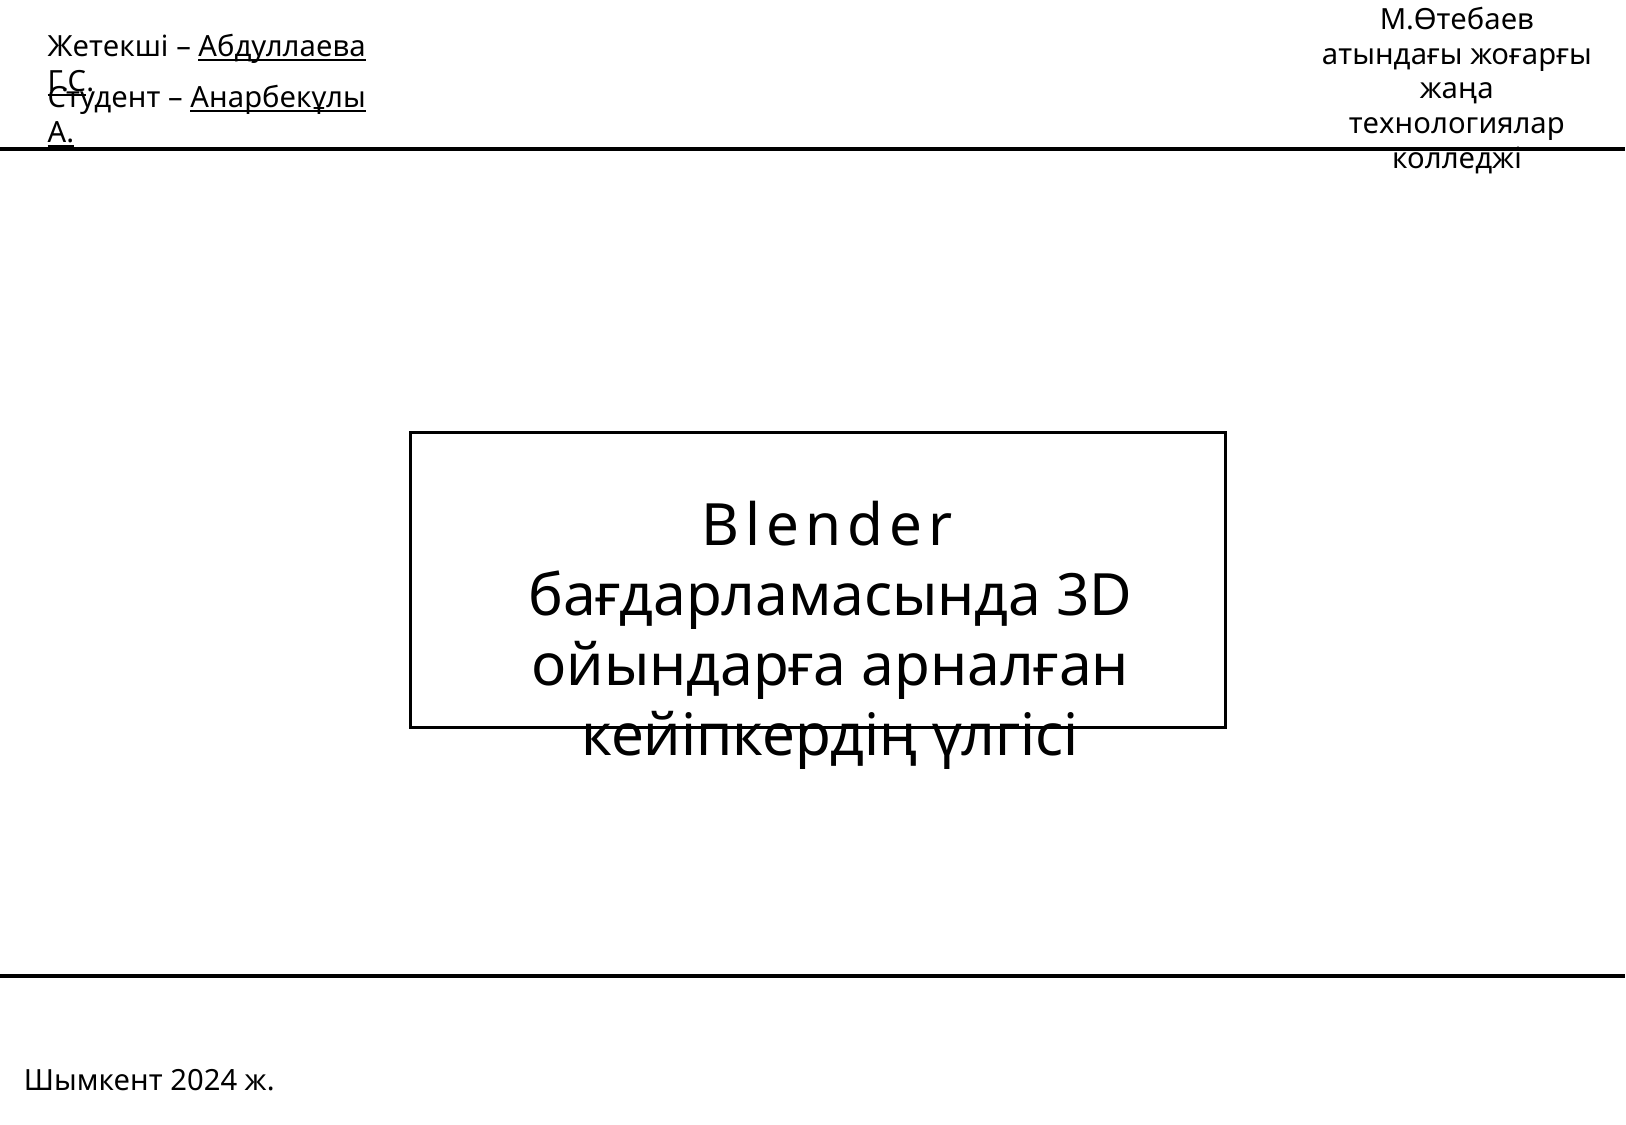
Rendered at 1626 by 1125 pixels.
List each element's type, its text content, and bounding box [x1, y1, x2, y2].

text_box М.Өтебаев атындағы жоғарғы жаңа технологиялар колледжі [1297, 149, 1617, 183]
text_box Жетекші – Абдуллаева Г.С. [32, 20, 388, 70]
text_box Студент – Анарбекұлы А. [32, 149, 388, 156]
text_box Шымкент 2024 ж. [9, 1054, 364, 1104]
text_box [410, 432, 1227, 729]
text_box Blender бағдарламасында 3D ойындарға арналған кейіпкердің үлгісі [481, 479, 1179, 775]
text_box Студент – Анарбекұлы А. [32, 70, 388, 148]
text_box М.Өтебаев атындағы жоғарғы жаңа технологиялар колледжі [1297, 0, 1617, 148]
